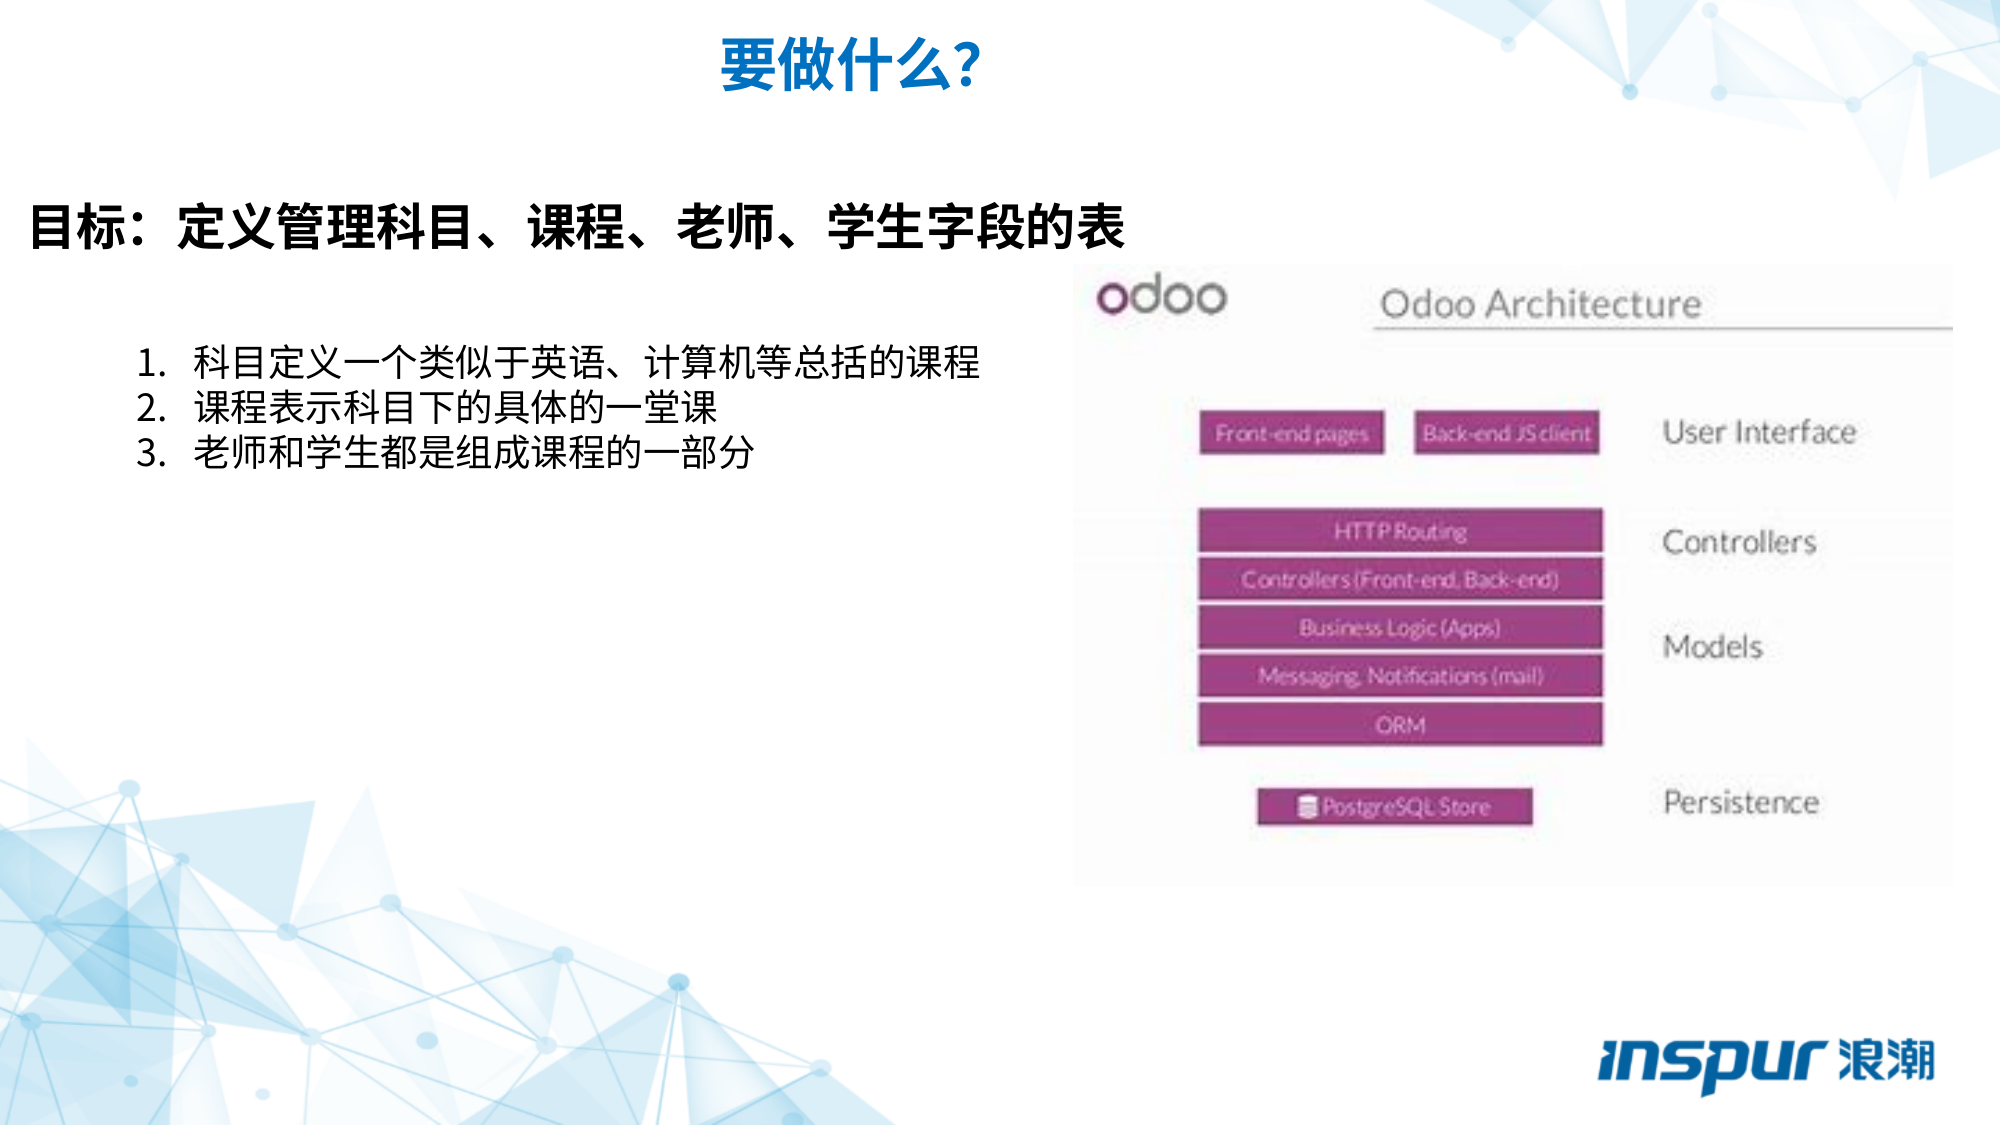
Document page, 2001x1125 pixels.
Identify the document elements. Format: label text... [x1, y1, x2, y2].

text_box 科目定义一个类似于英语、计算机等总括的课程 课程表示科目下的具体的一堂课 老师和学生都是组成课程的一部分 [122, 331, 996, 482]
title 要做什么？ [3, 20, 1728, 120]
picture [0, 0, 2000, 1125]
text_box 目标：定义管理科目、课程、老师、学生字段的表 [11, 188, 1142, 264]
